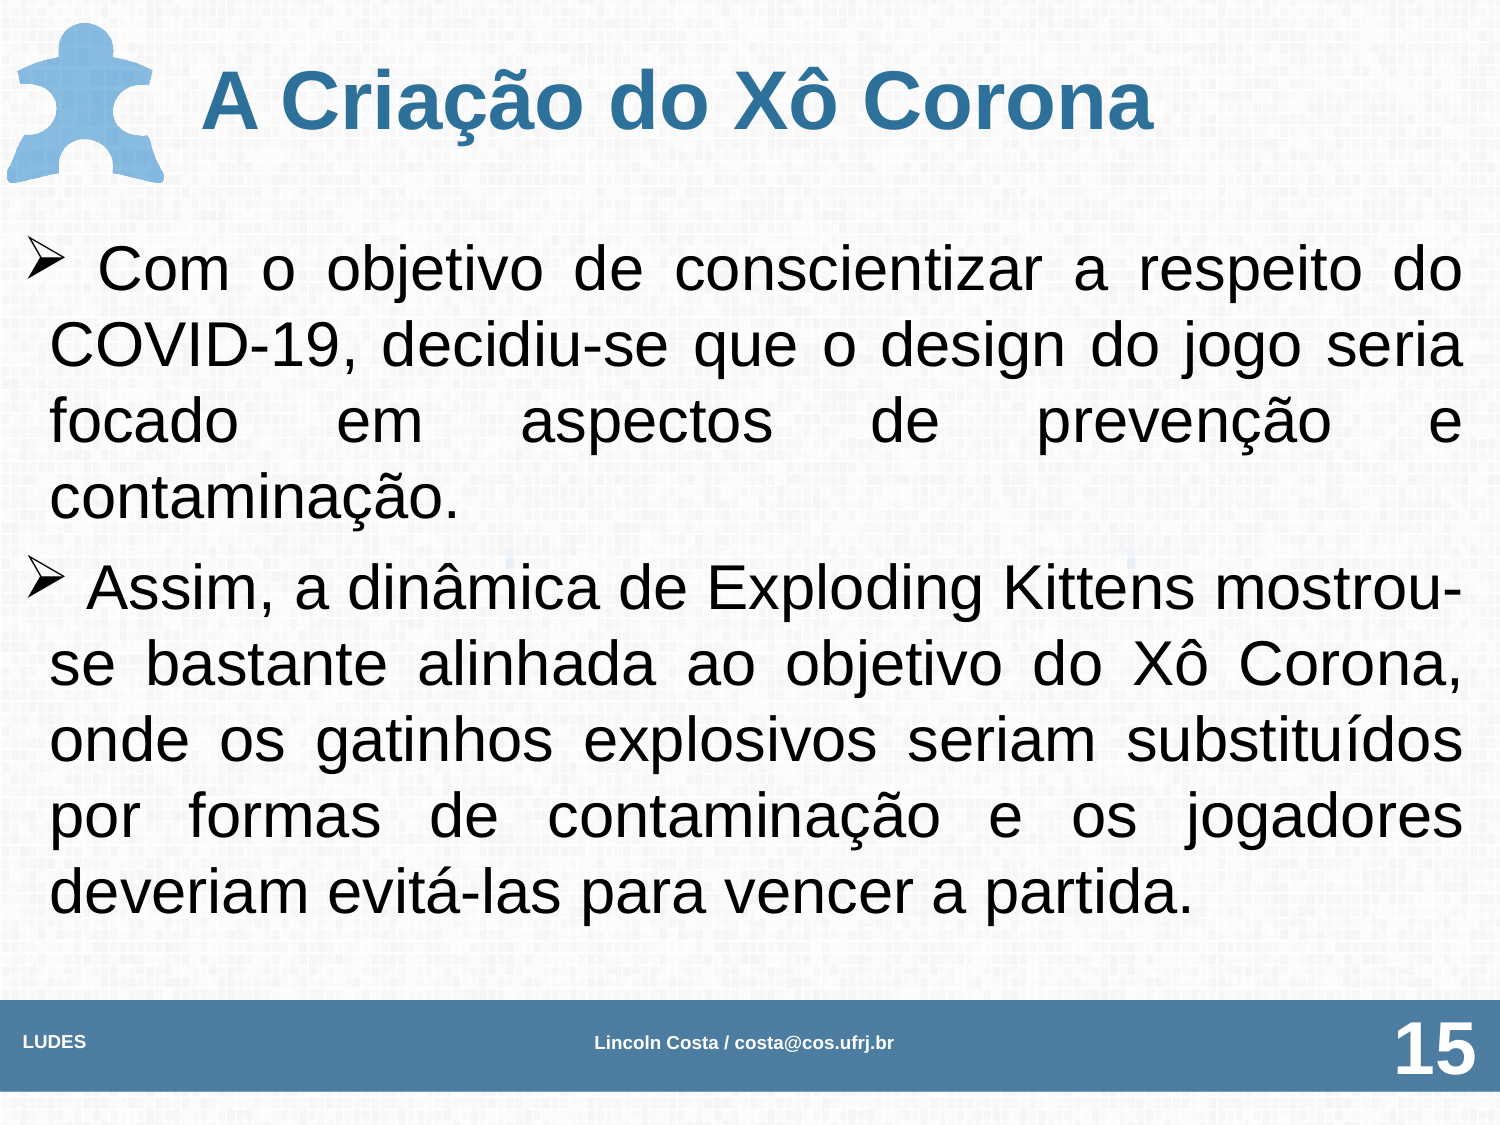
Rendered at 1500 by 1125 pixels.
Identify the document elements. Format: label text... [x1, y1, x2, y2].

slide_number 15 [1297, 1021, 1492, 1069]
footer Lincoln Costa / costa@cos.ufrj.br [526, 1018, 962, 1066]
picture [0, 0, 1500, 1125]
list Com o objetivo de conscientizar a respeito do COVID-19, decidiu-se que o design do jogo seria focado em aspectos de prevenção e contaminação. Assim, a dinâmica de Exploding Kittens mostrou-se bastante alinhada ao objetivo do Xô Corona, onde os gatinhos explosivos seriam substituídos por formas de contaminação e os jogadores deveriam evitá-las para vencer a partida. [7, 220, 1481, 976]
slide_number LUDES [7, 1017, 203, 1066]
title A Criação do Xô Corona [185, 11, 1481, 195]
